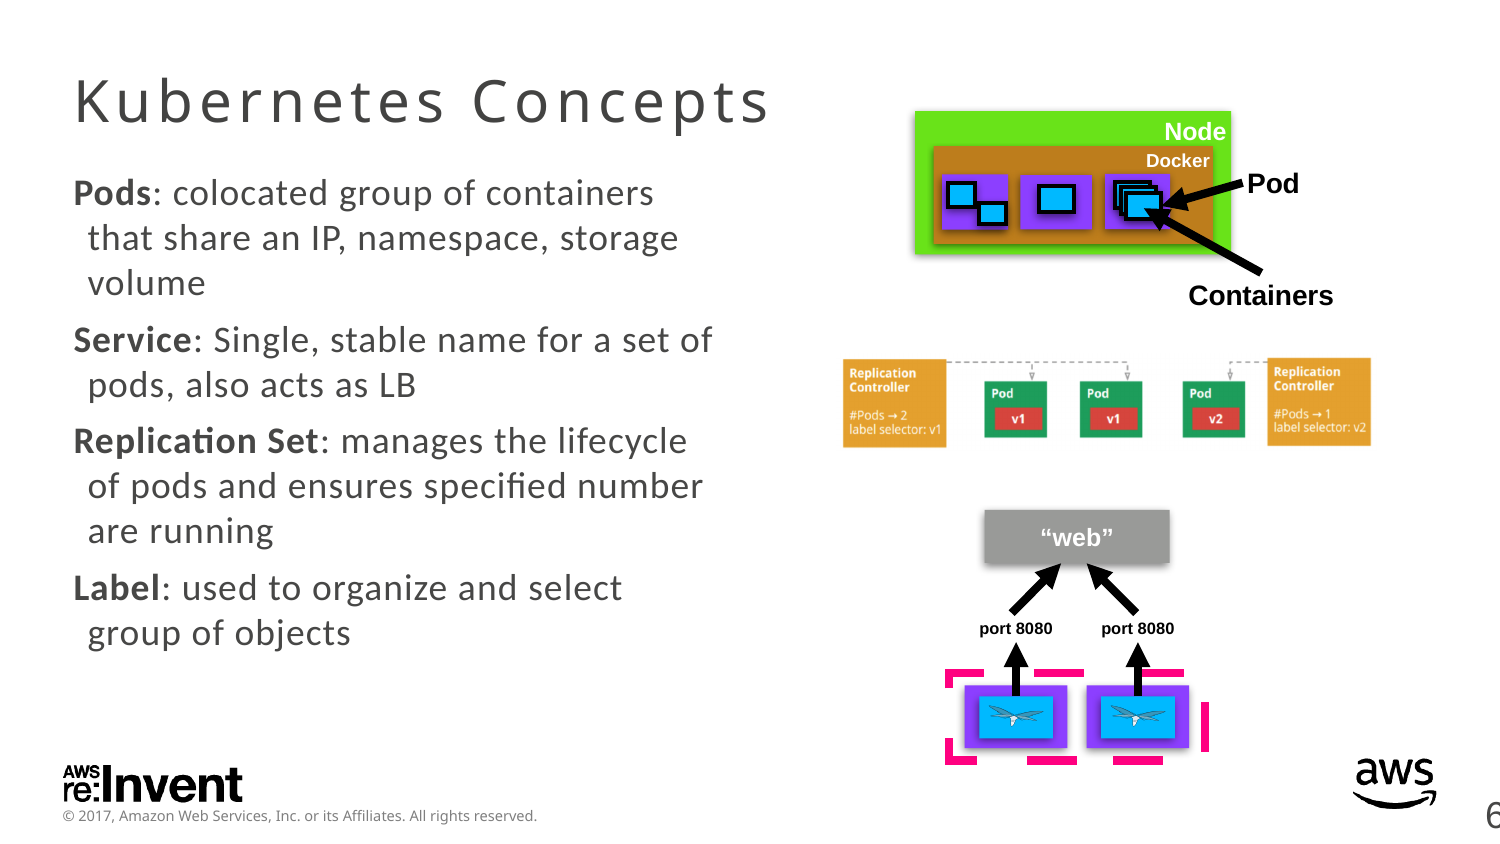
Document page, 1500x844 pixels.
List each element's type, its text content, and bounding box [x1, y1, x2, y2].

slide_number 6 [1470, 783, 1500, 812]
title Kubernetes Concepts [58, 56, 1445, 134]
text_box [914, 110, 1341, 316]
list Pods: colocated group of containers that share an IP, namespace, storage volume Service: Single, stable name for a set of pods, also acts as LB Replication Set: manages the lifecycle of pods and ensures specified number are running Label: used to organize and select group of objects [58, 160, 743, 690]
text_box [948, 509, 1205, 761]
picture [0, 0, 1500, 844]
